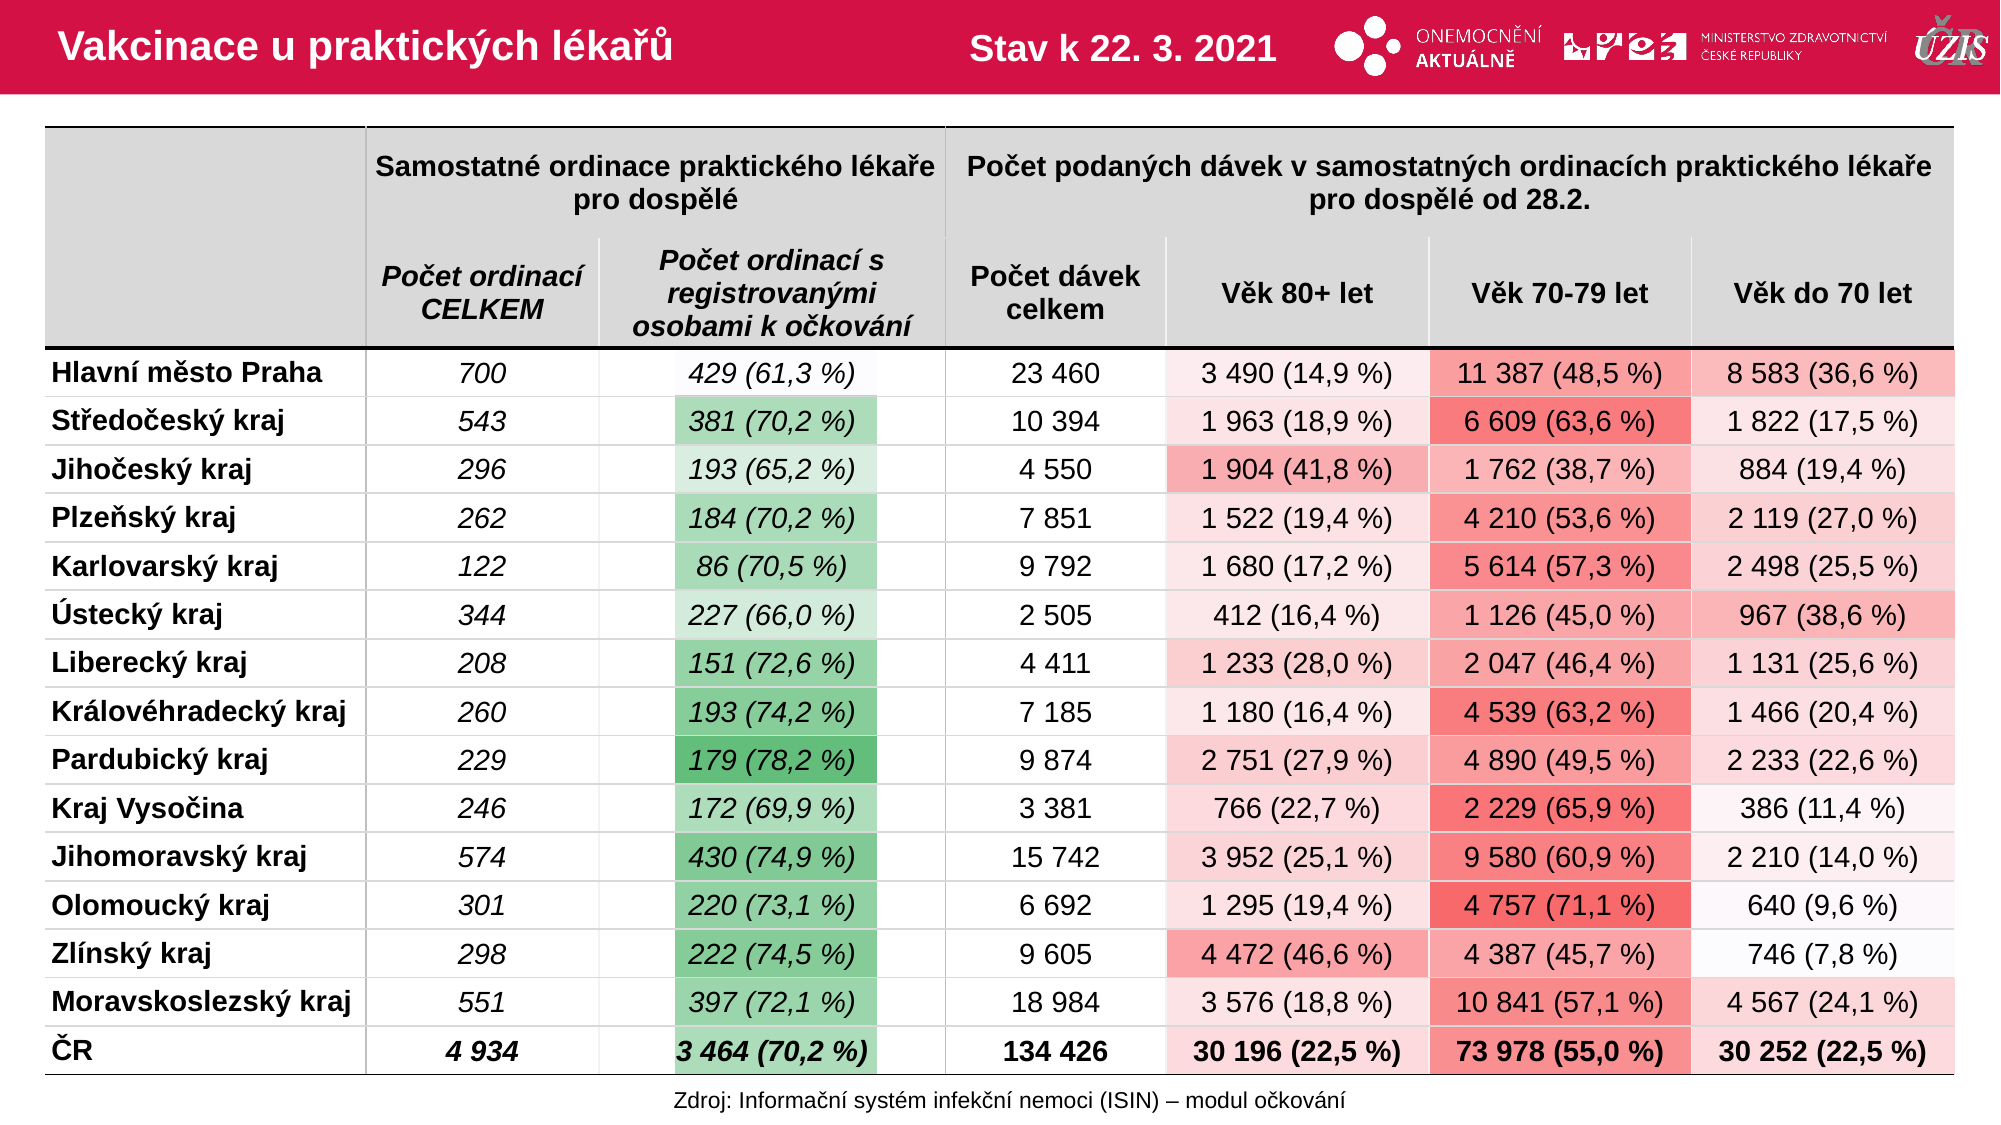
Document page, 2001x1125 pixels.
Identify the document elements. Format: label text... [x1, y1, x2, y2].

table_cell 2 119 (27,0 %) [1692, 494, 1954, 541]
table_cell 1 295 (19,4 %) [1167, 882, 1428, 928]
table_cell 172 (69,9 %) [600, 785, 945, 831]
table_cell 179 (78,2 %) [600, 736, 945, 783]
table_cell 1 126 (45,0 %) [1430, 591, 1691, 638]
table_cell 262 [367, 494, 598, 541]
table_cell 3 464 (70,2 %) [600, 1027, 945, 1074]
table_cell 2 229 (65,9 %) [1430, 785, 1691, 831]
table_cell 23 460 [946, 350, 1165, 396]
table_cell 1 904 (41,8 %) [1167, 446, 1428, 492]
table_cell 412 (16,4 %) [1167, 591, 1428, 638]
table_cell 15 742 [946, 833, 1165, 880]
table_cell 134 426 [946, 1027, 1165, 1074]
table_cell 298 [367, 930, 598, 977]
table_cell 184 (70,2 %) [600, 494, 945, 541]
table_cell 86 (70,5 %) [600, 543, 945, 589]
table_header Samostatné ordinace praktického lékaře pro dospělé [367, 128, 945, 238]
table_cell 208 [367, 640, 598, 686]
table_cell Královéhradecký kraj [45, 688, 365, 735]
table_cell 229 [367, 736, 598, 783]
table_cell Kraj Vysočina [45, 785, 365, 831]
table_cell Počet ordinací CELKEM [367, 238, 598, 346]
table_cell 296 [367, 446, 598, 492]
table_cell 884 (19,4 %) [1692, 446, 1954, 492]
table_cell Věk 70-79 let [1430, 239, 1691, 346]
table_cell 4 567 (24,1 %) [1692, 978, 1954, 1025]
table_cell 700 [367, 350, 598, 396]
table_cell 246 [367, 785, 598, 831]
table_cell 73 978 (55,0 %) [1430, 1027, 1691, 1074]
table_cell 6 609 (63,6 %) [1430, 397, 1691, 444]
table_header [45, 128, 365, 346]
table_cell 122 [367, 543, 598, 589]
table_cell 3 490 (14,9 %) [1167, 350, 1428, 396]
table_cell Plzeňský kraj [45, 494, 365, 541]
table_cell 1 822 (17,5 %) [1692, 397, 1954, 444]
table_cell 220 (73,1 %) [600, 882, 945, 928]
table_cell 2 498 (25,5 %) [1692, 543, 1954, 589]
table_cell 1 233 (28,0 %) [1167, 640, 1428, 686]
table_cell 386 (11,4 %) [1692, 785, 1954, 831]
table_cell Olomoucký kraj [45, 882, 365, 928]
table_cell 4 472 (46,6 %) [1167, 930, 1428, 977]
table_cell 2 210 (14,0 %) [1692, 833, 1954, 880]
table_cell 4 757 (71,1 %) [1430, 882, 1691, 928]
table_cell 344 [367, 591, 598, 638]
table_cell 9 874 [946, 736, 1165, 783]
table_cell Jihočeský kraj [45, 446, 365, 492]
table_cell 4 539 (63,2 %) [1430, 688, 1691, 735]
table_cell 429 (61,3 %) [600, 350, 945, 396]
table_cell 260 [367, 688, 598, 735]
table_cell Počet ordinací s registrovanými osobami k očkování [600, 238, 945, 346]
table_cell 3 576 (18,8 %) [1167, 978, 1428, 1025]
table_cell Věk do 70 let [1692, 239, 1954, 346]
table_cell Karlovarský kraj [45, 543, 365, 589]
table_cell 1 180 (16,4 %) [1167, 688, 1428, 735]
table_cell 4 411 [946, 640, 1165, 686]
table_cell Pardubický kraj [45, 736, 365, 783]
table_cell Počet dávek celkem [946, 239, 1165, 346]
table_cell 2 047 (46,4 %) [1430, 640, 1691, 686]
table_cell 6 692 [946, 882, 1165, 928]
table_cell Ústecký kraj [45, 591, 365, 638]
table_cell 10 394 [946, 397, 1165, 444]
table_cell 1 131 (25,6 %) [1692, 640, 1954, 686]
table_cell Zlínský kraj [45, 930, 365, 977]
table_cell 4 550 [946, 446, 1165, 492]
table_cell Hlavní město Praha [45, 350, 365, 396]
table_header Počet podaných dávek v samostatných ordinacích praktického lékaře pro dospělé od 28.2. [946, 128, 1954, 237]
table_cell 746 (7,8 %) [1692, 930, 1954, 977]
table_cell 30 196 (22,5 %) [1167, 1027, 1428, 1074]
table_cell 3 381 [946, 785, 1165, 831]
table_cell 7 851 [946, 494, 1165, 541]
table_cell Liberecký kraj [45, 640, 365, 686]
table_cell 227 (66,0 %) [600, 591, 945, 638]
table_cell 8 583 (36,6 %) [1692, 350, 1954, 396]
text_box Zdroj: Informační systém infekční nemoci (ISIN) – modul očkování [658, 1078, 1362, 1121]
table_cell 4 387 (45,7 %) [1430, 930, 1691, 977]
table_cell Věk 80+ let [1167, 239, 1428, 346]
table_cell 4 934 [367, 1027, 598, 1074]
table_cell 1 522 (19,4 %) [1167, 494, 1428, 541]
picture [1334, 16, 1542, 76]
table_cell 574 [367, 833, 598, 880]
table_cell 151 (72,6 %) [600, 640, 945, 686]
table_cell 430 (74,9 %) [600, 833, 945, 880]
table_cell 10 841 (57,1 %) [1430, 978, 1691, 1025]
table_cell 4 210 (53,6 %) [1430, 494, 1691, 541]
table_cell 222 (74,5 %) [600, 930, 945, 977]
table_cell 9 792 [946, 543, 1165, 589]
table_cell 766 (22,7 %) [1167, 785, 1428, 831]
table_cell 640 (9,6 %) [1692, 882, 1954, 928]
table_cell 5 614 (57,3 %) [1430, 543, 1691, 589]
table_cell Moravskoslezský kraj [45, 978, 365, 1025]
picture [1915, 15, 1989, 66]
table_cell 1 466 (20,4 %) [1692, 688, 1954, 735]
table_cell 967 (38,6 %) [1692, 591, 1954, 638]
table_cell Středočeský kraj [45, 397, 365, 444]
table_cell 551 [367, 978, 598, 1025]
table_cell 301 [367, 882, 598, 928]
table_cell 9 580 (60,9 %) [1430, 833, 1691, 880]
table_cell 381 (70,2 %) [600, 397, 945, 444]
table_cell 1 963 (18,9 %) [1167, 397, 1428, 444]
table_cell 193 (74,2 %) [600, 688, 945, 735]
title Vakcinace u praktických lékařů [42, 0, 1262, 95]
table_cell 4 890 (49,5 %) [1430, 736, 1691, 783]
table_cell Jihomoravský kraj [45, 833, 365, 880]
text_box Stav k 22. 3. 2021 [954, 16, 1307, 77]
table_cell 9 605 [946, 930, 1165, 977]
table_cell 397 (72,1 %) [600, 978, 945, 1025]
table_cell ČR [45, 1027, 365, 1074]
table_cell 11 387 (48,5 %) [1430, 350, 1691, 396]
table_cell 2 233 (22,6 %) [1692, 736, 1954, 783]
table_cell 3 952 (25,1 %) [1167, 833, 1428, 880]
table_cell 543 [367, 397, 598, 444]
table_cell 193 (65,2 %) [600, 446, 945, 492]
table_cell 2 751 (27,9 %) [1167, 736, 1428, 783]
table_cell 2 505 [946, 591, 1165, 638]
table_cell 1 762 (38,7 %) [1430, 446, 1691, 492]
table_cell 7 185 [946, 688, 1165, 735]
table_cell 30 252 (22,5 %) [1692, 1027, 1954, 1074]
table_cell 18 984 [946, 978, 1165, 1025]
table_cell 1 680 (17,2 %) [1167, 543, 1428, 589]
picture [1563, 31, 1888, 60]
